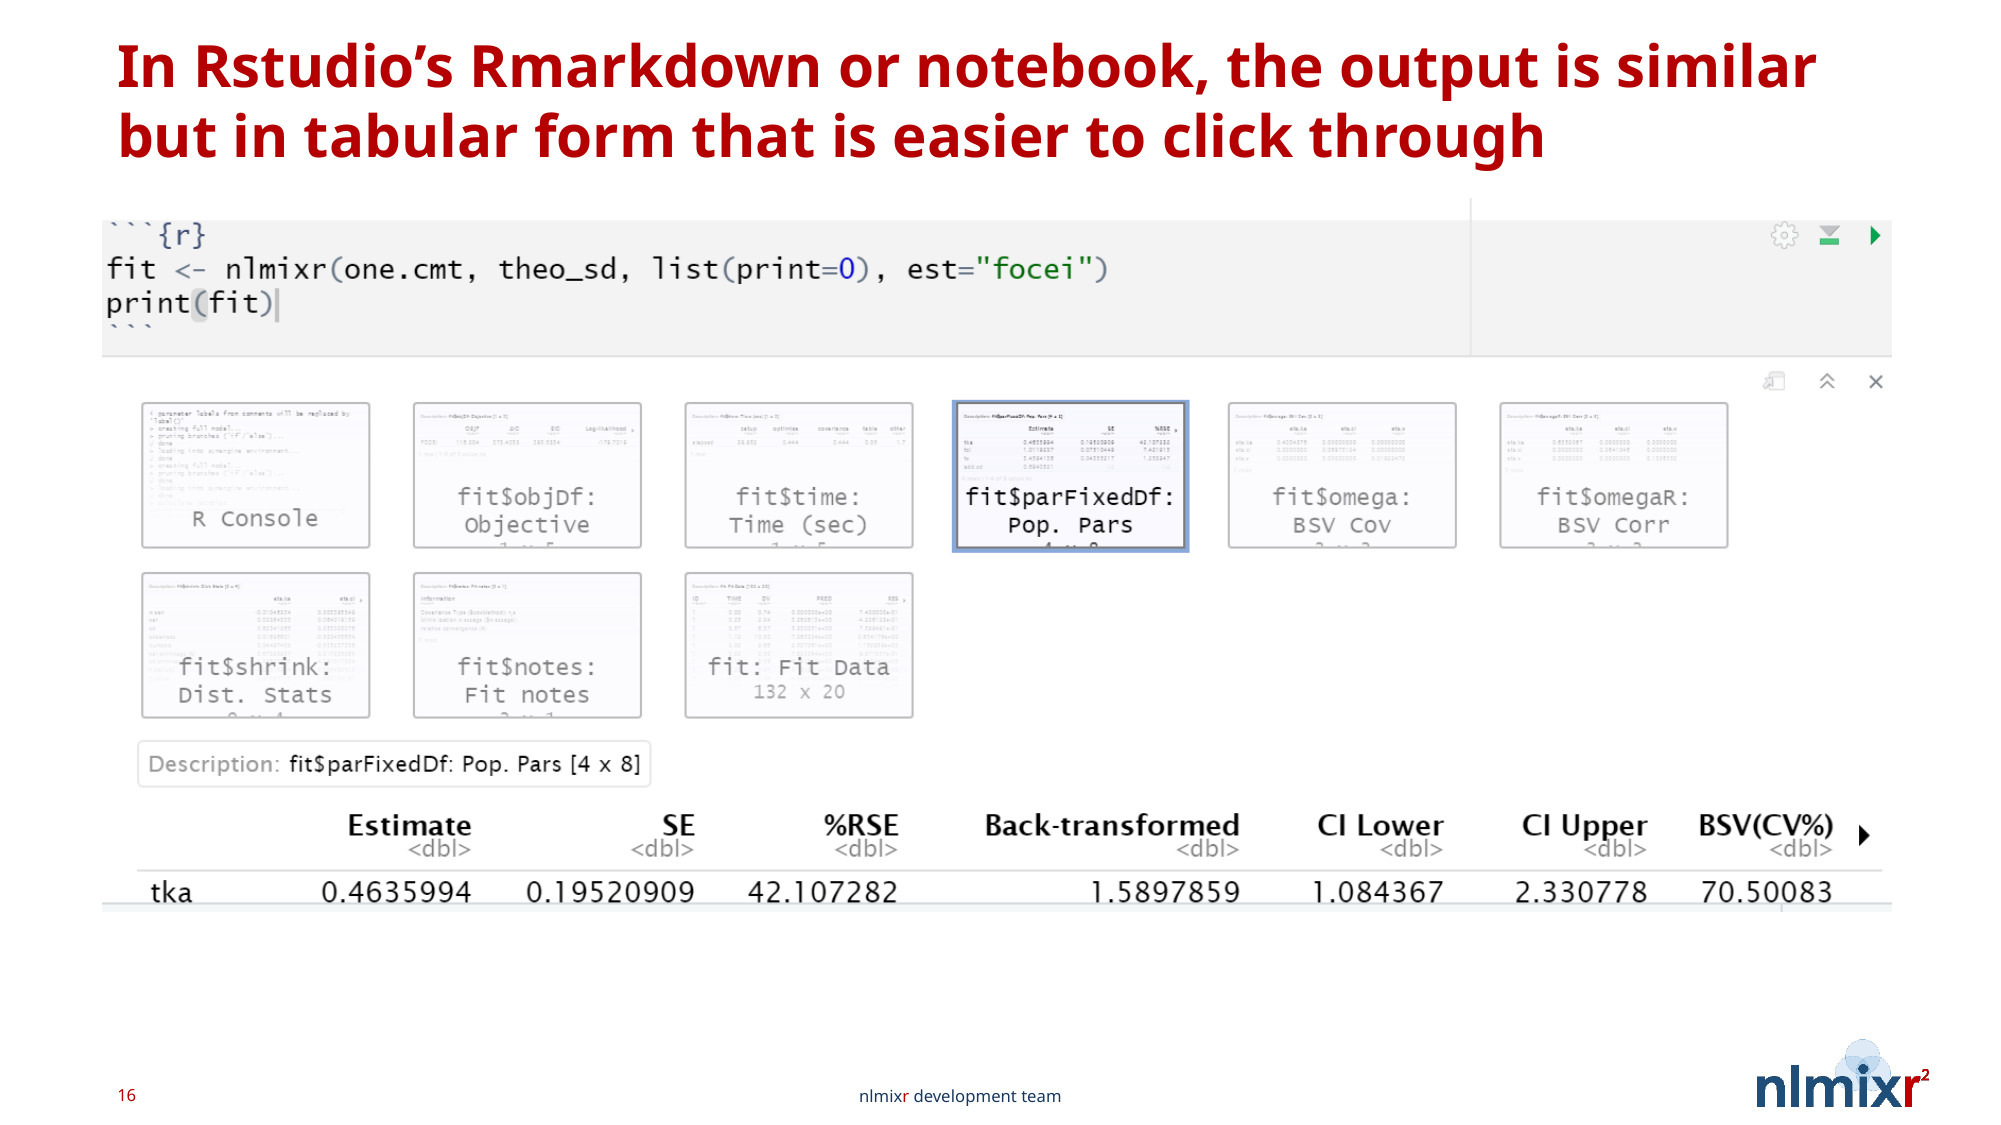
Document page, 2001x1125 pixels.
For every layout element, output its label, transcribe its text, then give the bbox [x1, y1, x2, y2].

picture [1757, 1039, 1929, 1107]
slide_number 16 [102, 1076, 276, 1115]
picture [102, 198, 1893, 913]
title In Rstudio’s Rmarkdown or notebook, the output is similar but in tabular form that is easier to click through [102, 18, 1898, 181]
footer nlmixr development team [354, 1076, 1567, 1115]
